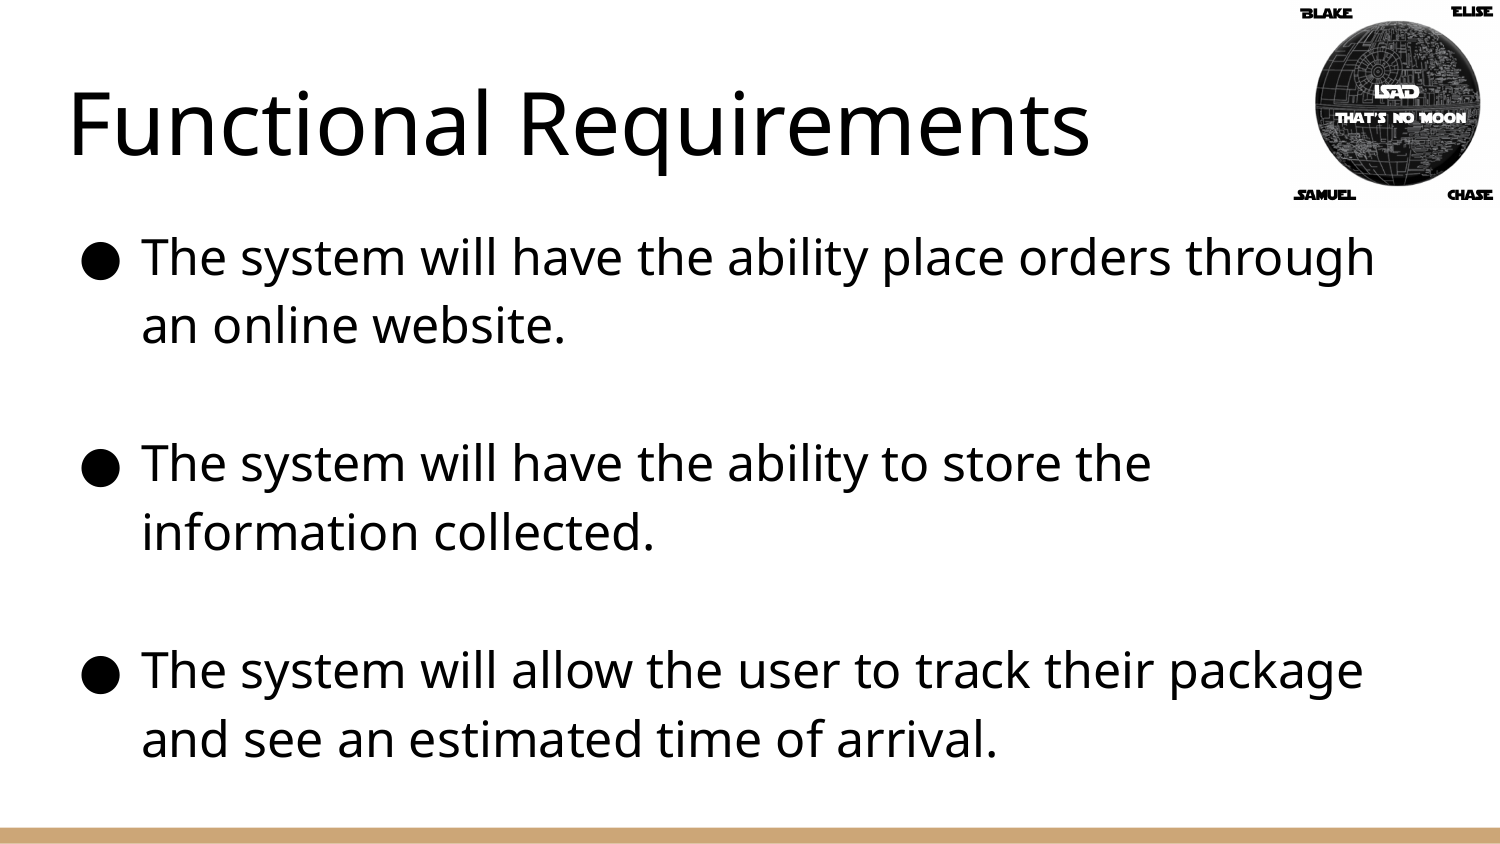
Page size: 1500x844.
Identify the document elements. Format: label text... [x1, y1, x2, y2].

picture [1289, 0, 1500, 208]
title Functional Requirements [51, 51, 1284, 189]
list The system will have the ability place orders through an online website. The system will have the ability to store the information collected. The system will allow the user to track their package and see an estimated time of arrival. [51, 200, 1449, 752]
